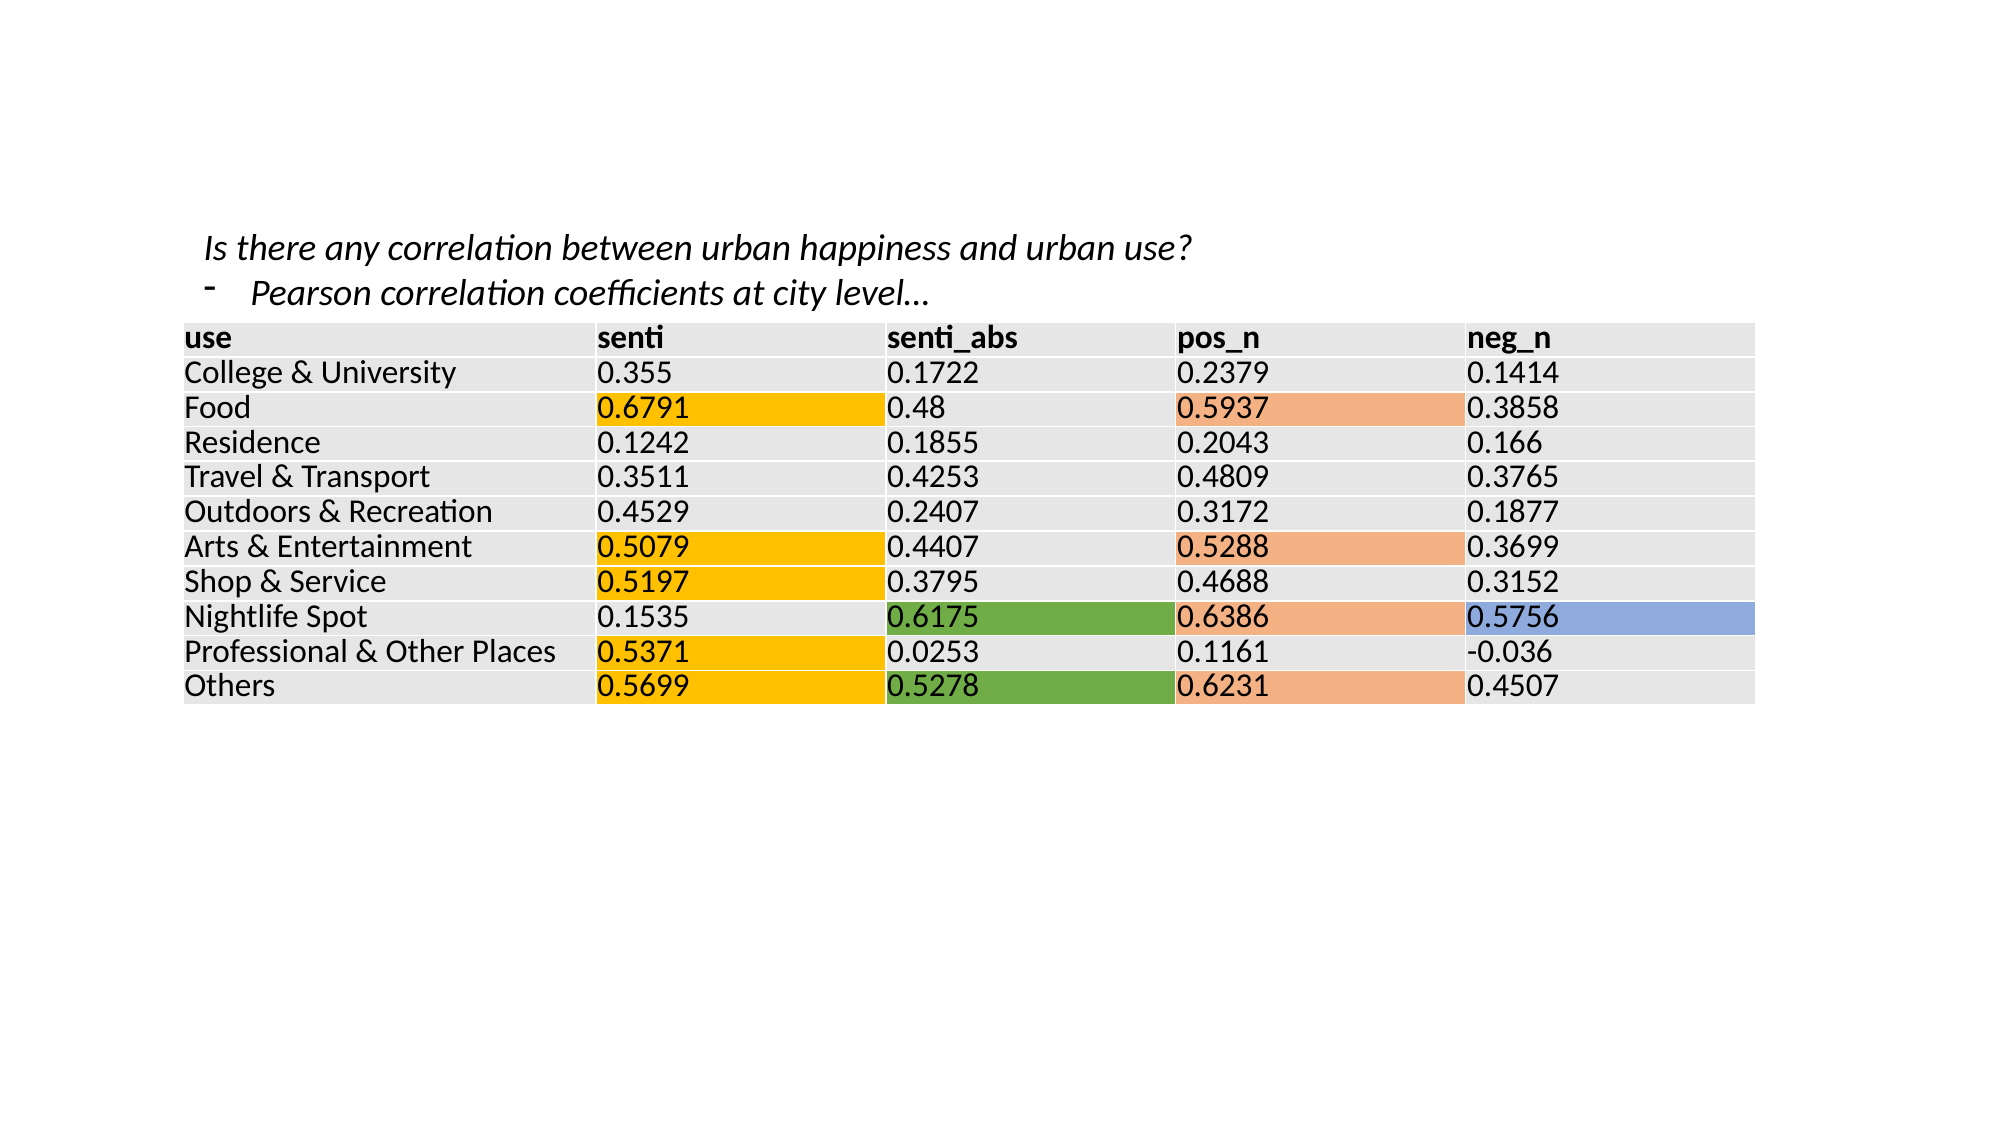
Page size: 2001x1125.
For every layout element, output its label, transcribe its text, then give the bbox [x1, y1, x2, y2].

table_cell 0.5288 [1176, 532, 1465, 565]
table_cell 0.5937 [1176, 393, 1465, 426]
table_cell 0.1242 [597, 427, 885, 460]
table_cell 0.4809 [1176, 462, 1465, 495]
table_header pos_n [1176, 323, 1465, 356]
table_cell 0.3765 [1466, 462, 1755, 495]
table_cell 0.3511 [597, 462, 885, 495]
table_cell 0.355 [597, 358, 885, 391]
table_cell Arts & Entertainment [184, 532, 595, 565]
table_cell 0.4529 [597, 497, 885, 530]
table_cell Nightlife Spot [184, 602, 595, 635]
text_box Is there any correlation between urban happiness and urban use? Pearson correlation coefficients at city level… [188, 215, 1209, 321]
table_cell 0.3172 [1176, 497, 1465, 530]
table_cell 0.4407 [887, 532, 1175, 565]
table_cell 0.6386 [1176, 602, 1465, 635]
table_cell 0.4253 [887, 462, 1175, 495]
table_cell 0.1722 [887, 358, 1175, 391]
table_cell 0.0253 [887, 636, 1175, 670]
table_cell 0.3858 [1466, 393, 1755, 426]
table_cell 0.1161 [1176, 636, 1465, 670]
table_cell College & University [184, 358, 595, 391]
table_cell 0.3795 [887, 567, 1175, 600]
table_cell Others [184, 671, 595, 704]
table_header use [184, 323, 595, 356]
table_cell 0.5197 [597, 567, 885, 600]
table_cell 0.5371 [597, 636, 885, 670]
table_cell 0.2407 [887, 497, 1175, 530]
table_cell 0.1414 [1466, 358, 1755, 391]
table_cell -0.036 [1466, 636, 1755, 670]
table_cell 0.6791 [597, 393, 885, 426]
table_cell Shop & Service [184, 567, 595, 600]
table_cell 0.4688 [1176, 567, 1465, 600]
table_cell Food [184, 393, 595, 426]
table_cell 0.1855 [887, 427, 1175, 460]
table_cell Residence [184, 427, 595, 460]
table_cell Travel & Transport [184, 462, 595, 495]
table_header neg_n [1466, 323, 1755, 356]
table_cell 0.6175 [887, 602, 1175, 635]
table_cell 0.2379 [1176, 358, 1465, 391]
table_cell 0.1877 [1466, 497, 1755, 530]
table_header senti_abs [887, 323, 1175, 356]
table_cell 0.166 [1466, 427, 1755, 460]
table_cell 0.2043 [1176, 427, 1465, 460]
table_cell 0.3152 [1466, 567, 1755, 600]
table_header senti [597, 323, 885, 356]
table_cell 0.1535 [597, 602, 885, 635]
table_cell 0.6231 [1176, 671, 1465, 704]
table_cell 0.3699 [1466, 532, 1755, 565]
table_cell 0.5756 [1466, 602, 1755, 635]
table_cell Professional & Other Places [184, 636, 595, 670]
table_cell 0.5079 [597, 532, 885, 565]
table_cell 0.48 [887, 393, 1175, 426]
table_cell 0.5699 [597, 671, 885, 704]
table_cell 0.4507 [1466, 671, 1755, 704]
table_cell 0.5278 [887, 671, 1175, 704]
table_cell Outdoors & Recreation [184, 497, 595, 530]
